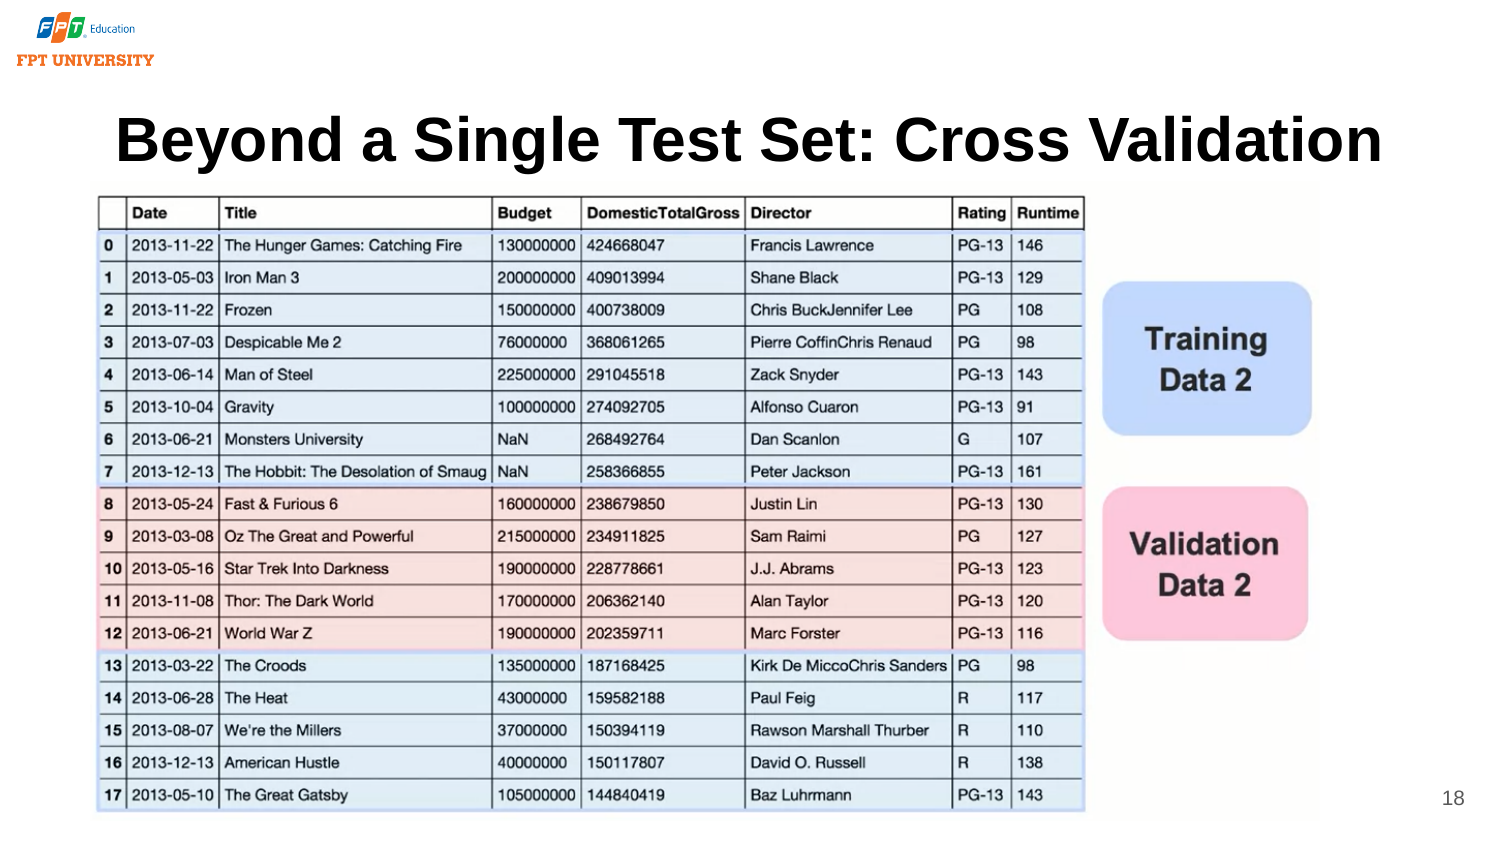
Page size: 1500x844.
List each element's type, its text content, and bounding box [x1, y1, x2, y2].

picture [11, 1, 160, 77]
slide_number 18 [1389, 764, 1480, 830]
title Beyond a Single Test Set: Cross Validation [51, 72, 1449, 167]
picture [89, 181, 1320, 821]
